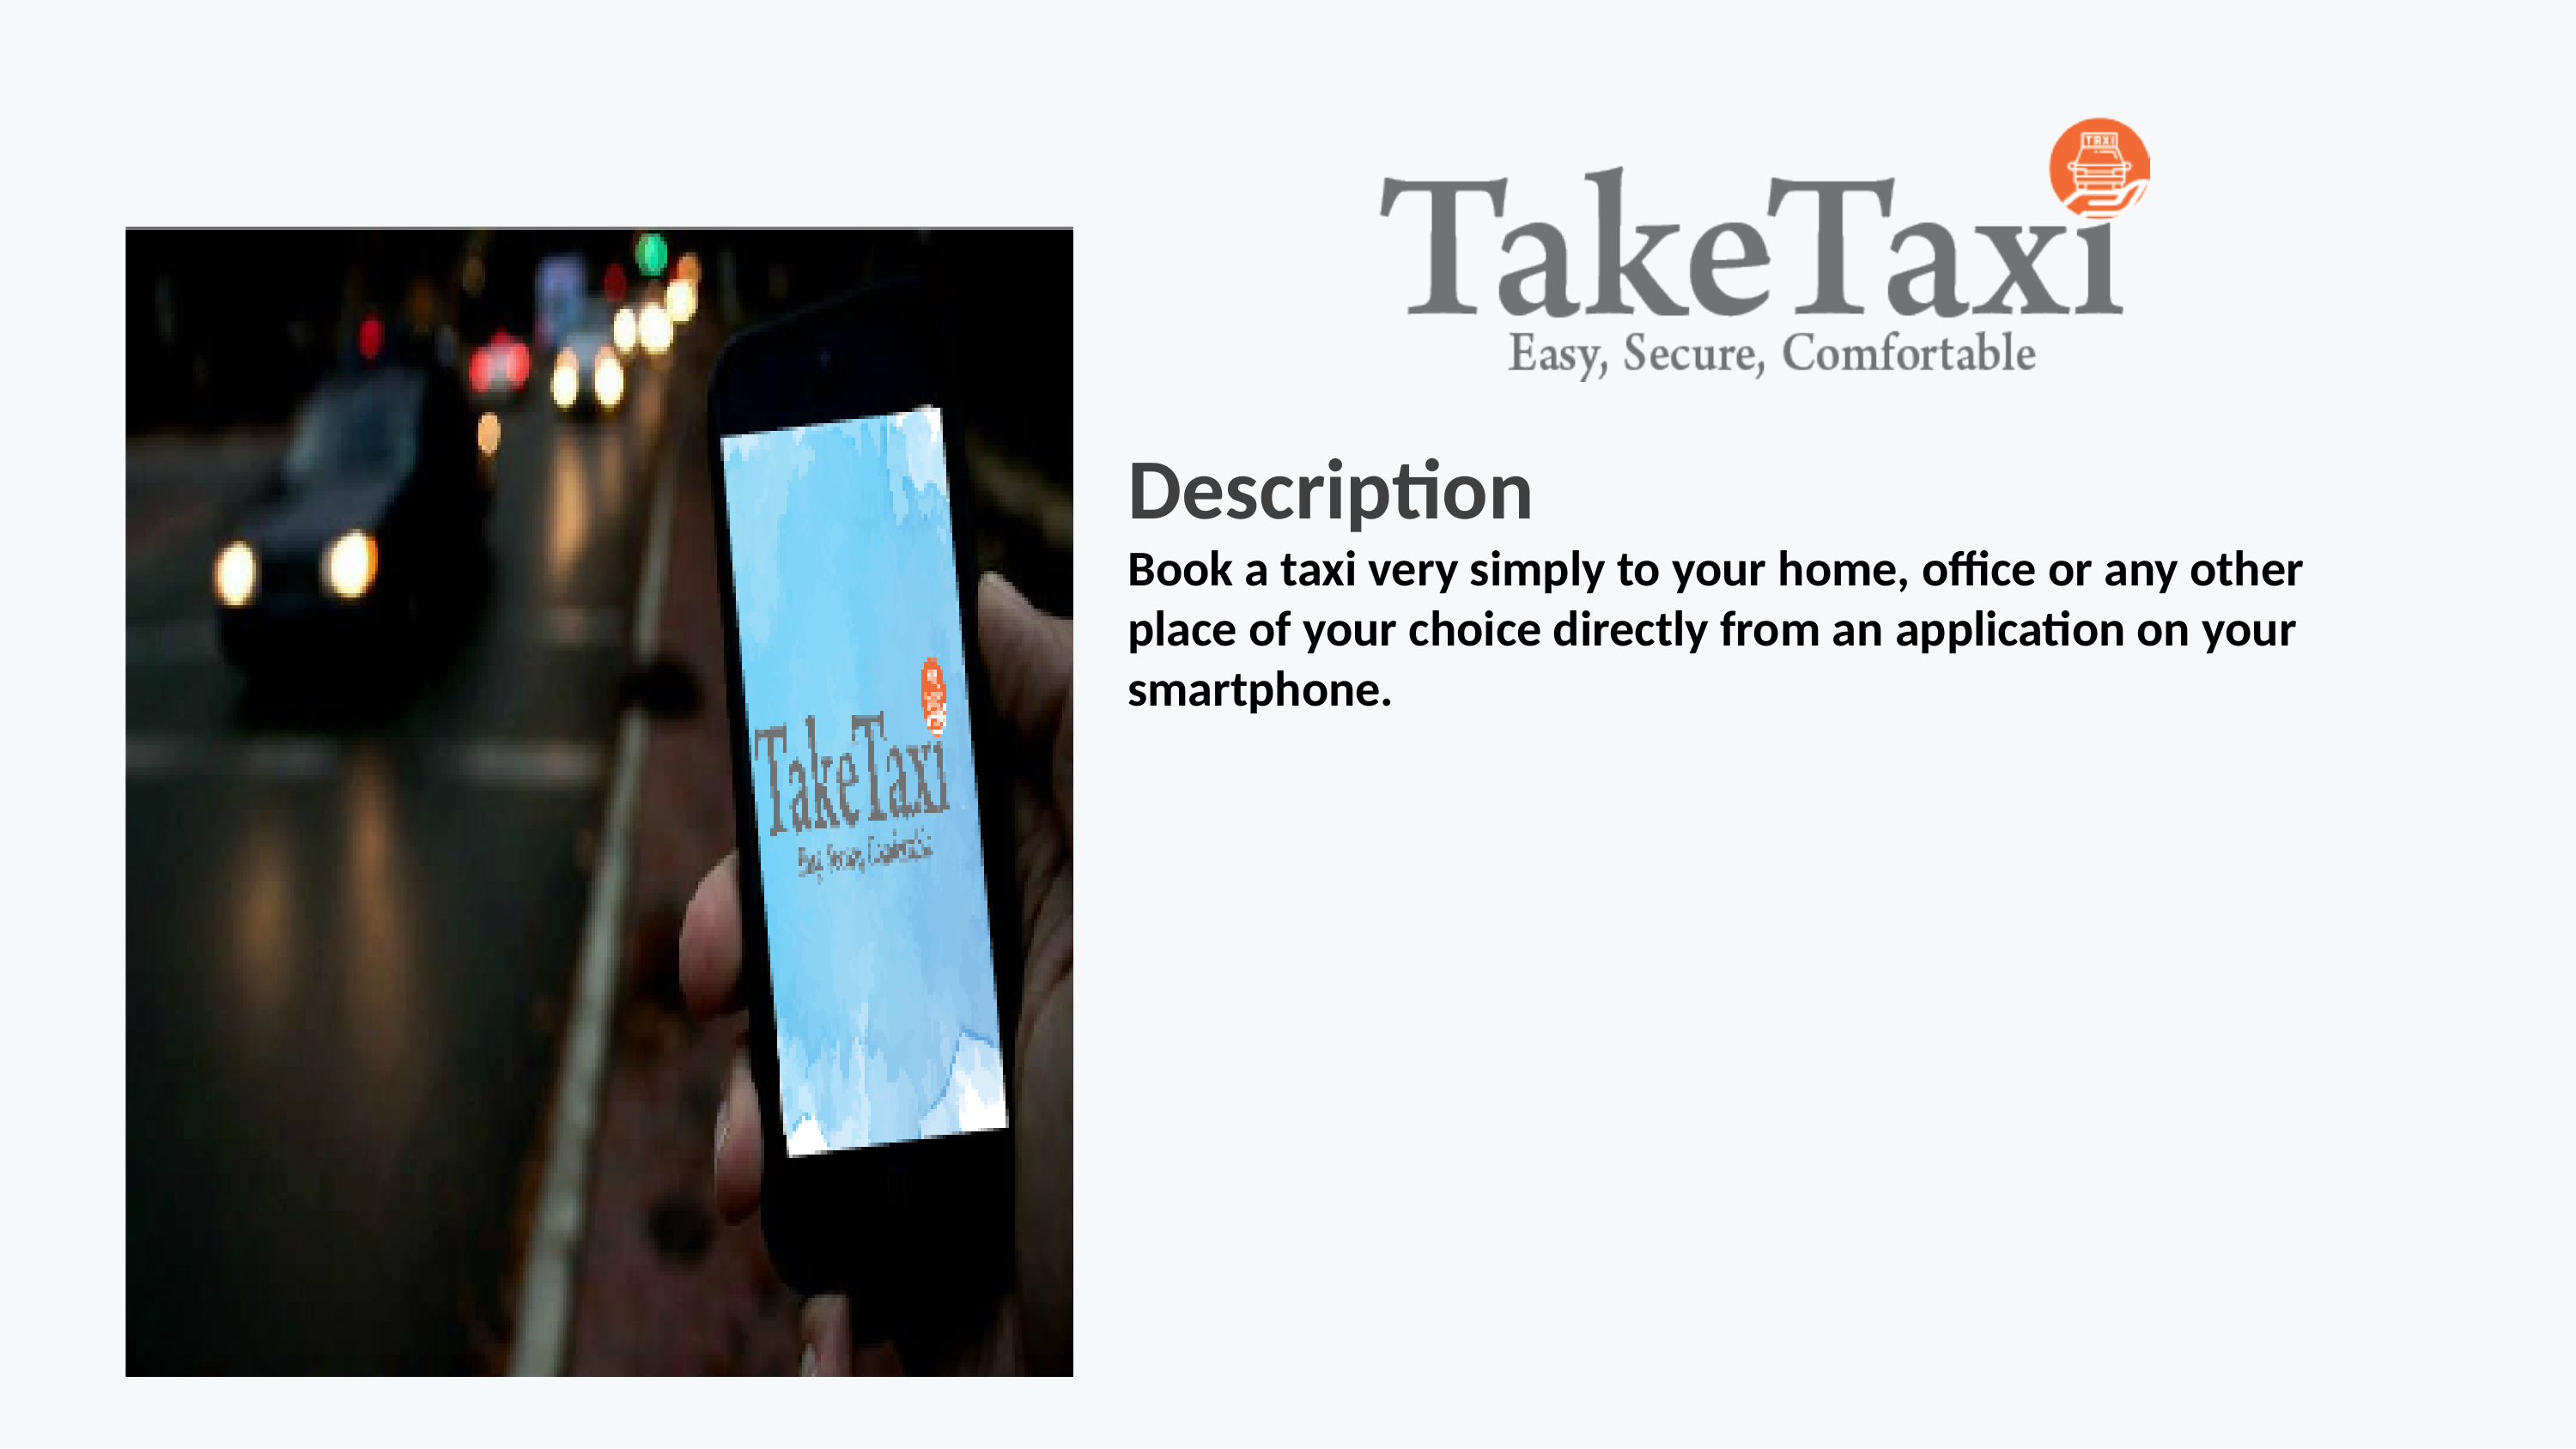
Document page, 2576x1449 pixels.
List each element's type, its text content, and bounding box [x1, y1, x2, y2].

picture [1372, 105, 2150, 382]
text_box Description Book a taxi very simply to your home, office or any other place of your choice directly from an application on your smartphone. [1115, 427, 2417, 723]
picture [125, 227, 1073, 1377]
